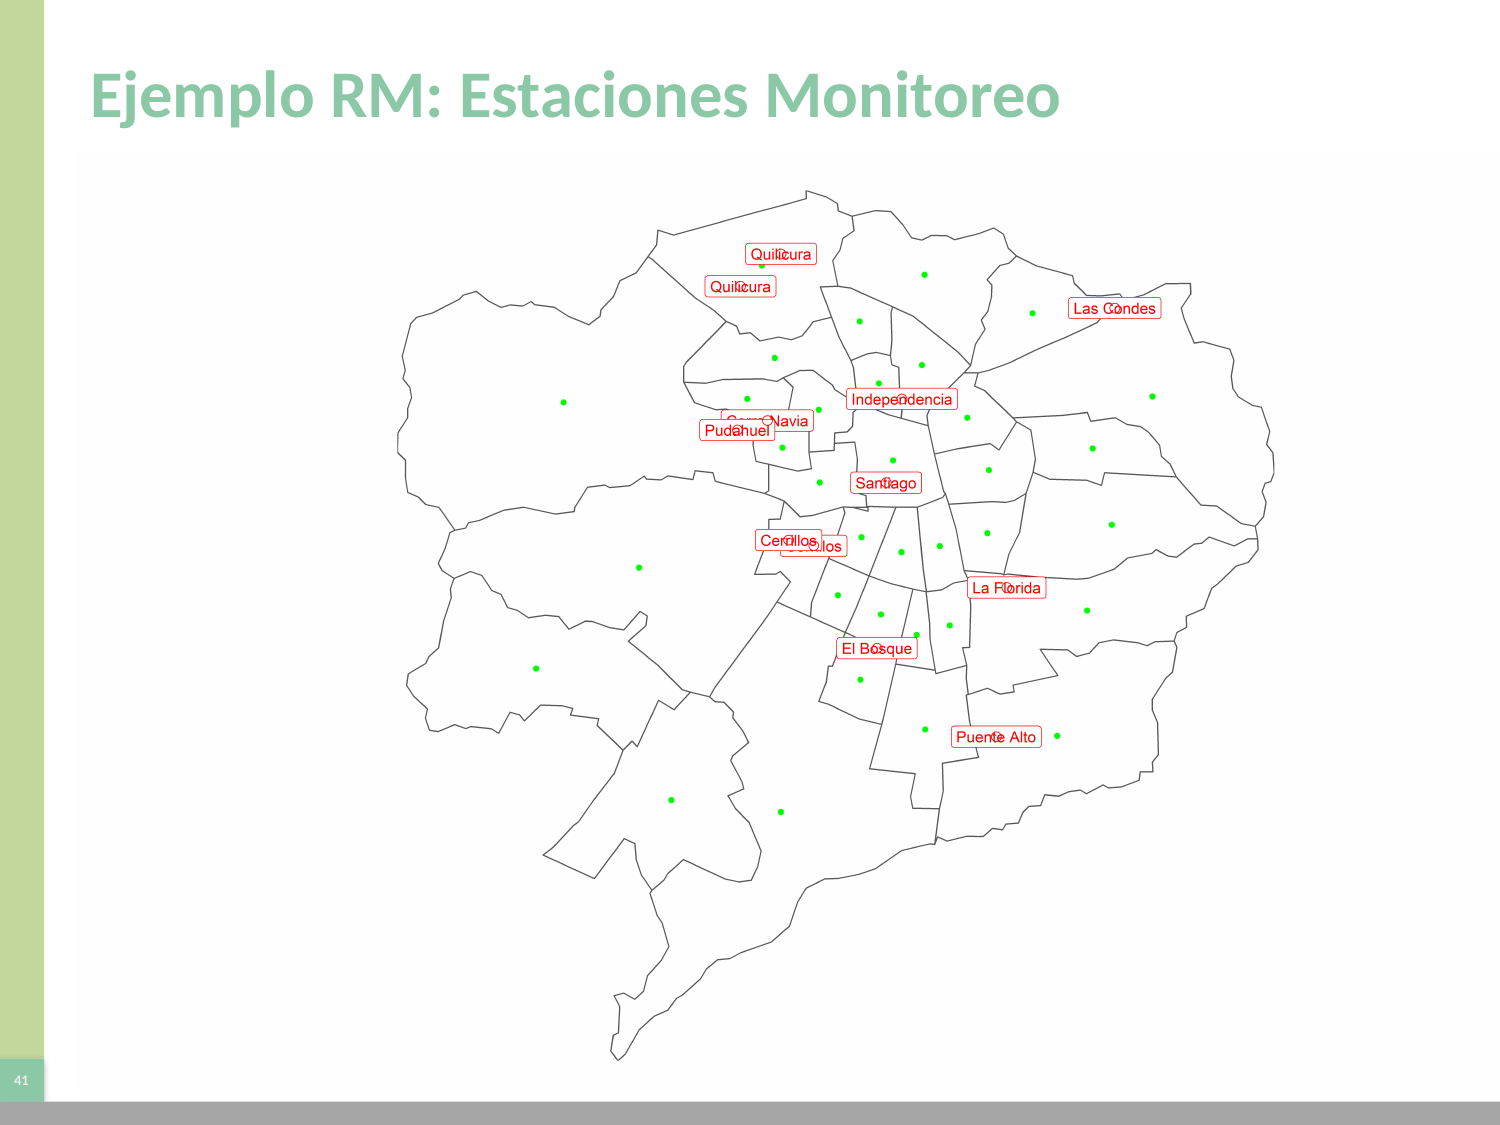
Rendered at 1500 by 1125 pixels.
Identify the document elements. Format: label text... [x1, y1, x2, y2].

title Ejemplo RM: Estaciones Monitoreo [75, 0, 1425, 152]
picture [74, 152, 1500, 1092]
